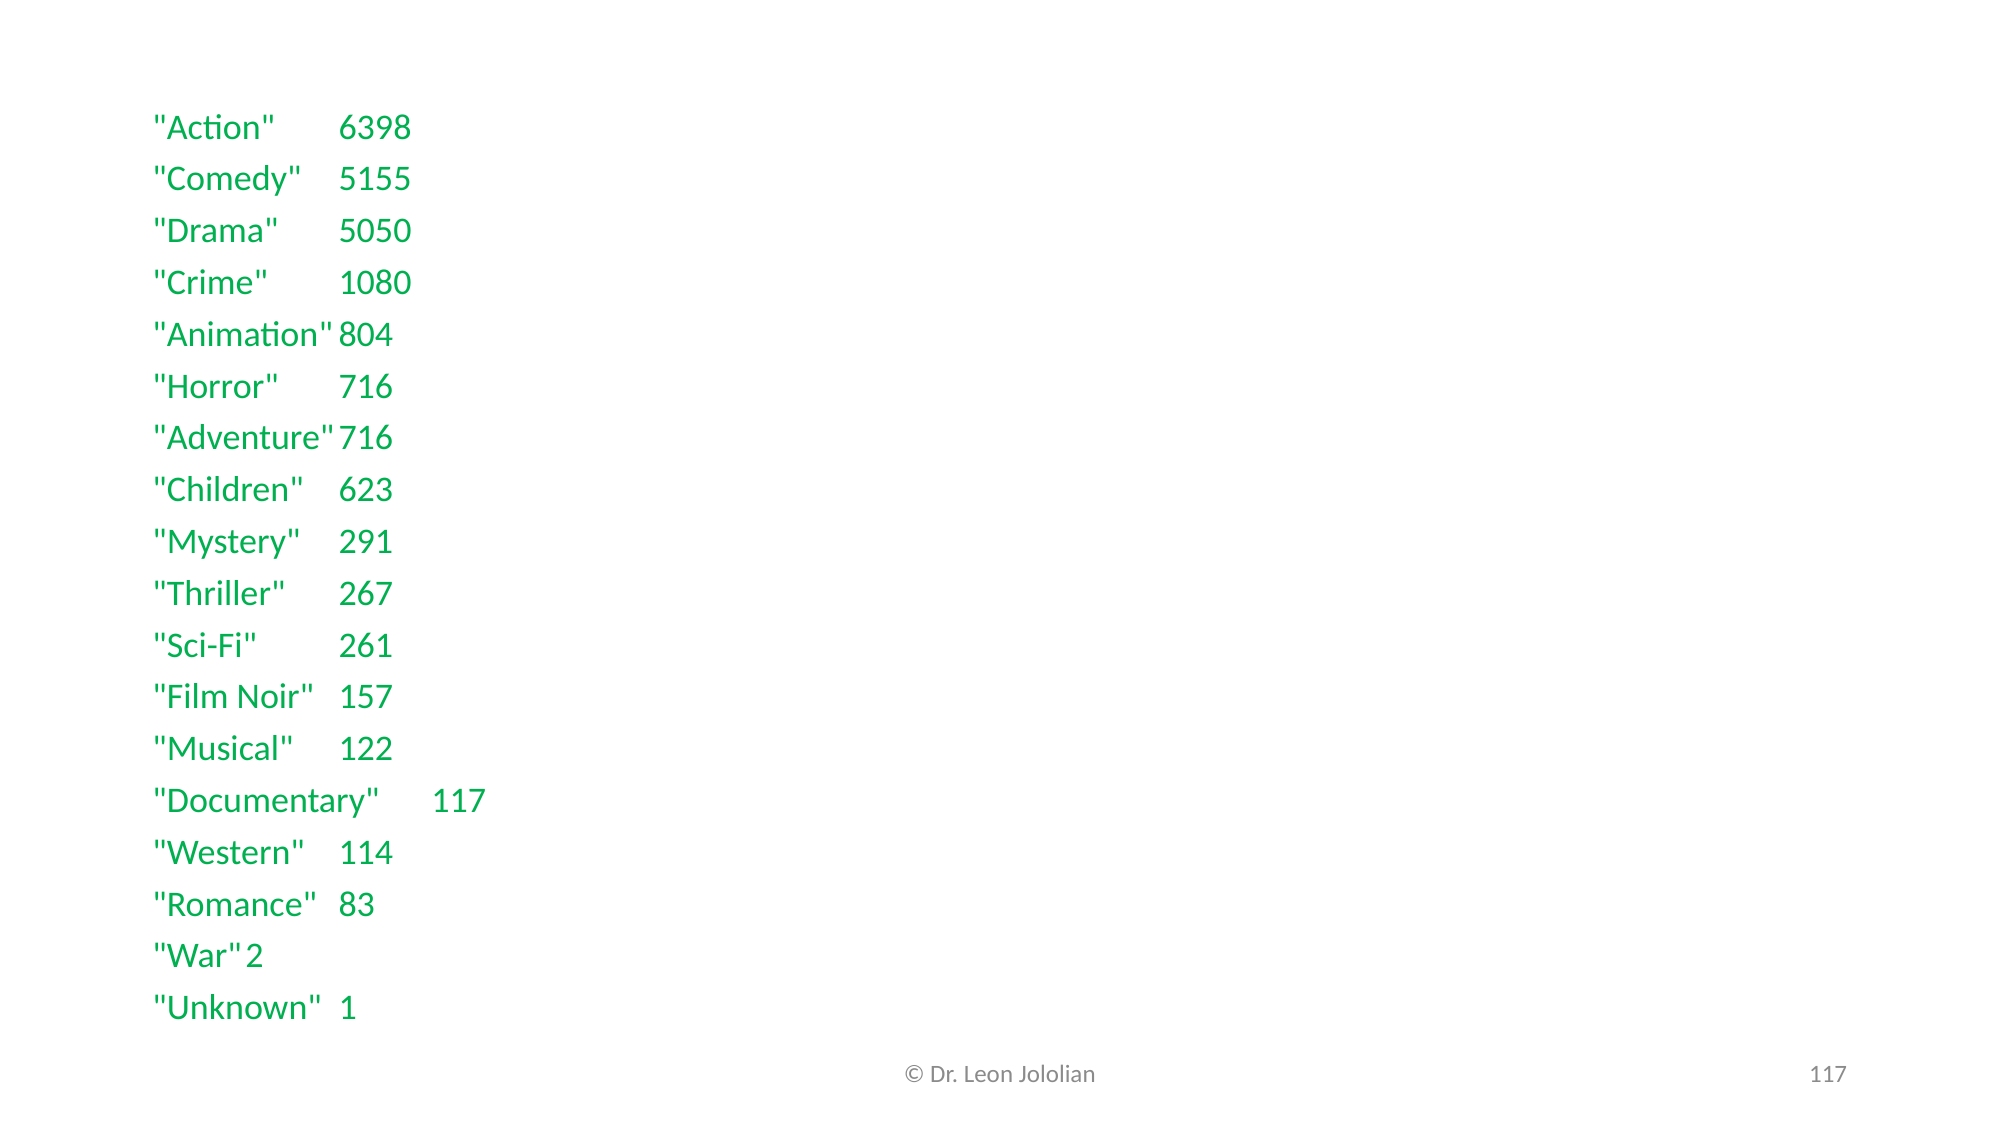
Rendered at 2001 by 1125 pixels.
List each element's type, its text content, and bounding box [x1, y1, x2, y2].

footer © Dr. Leon Jololian [662, 1042, 1338, 1103]
slide_number 117 [1412, 1042, 1863, 1103]
list "Action" 6398 "Comedy" 5155 "Drama" 5050 "Crime" 1080 "Animation" 804 "Horror" 716 "Adventure" 716 "Children" 623 "Mystery" 291 "Thriller" 267 "Sci-Fi" 261 "Film Noir" 157 "Musical" 122 "Documentary" 117 "Western" 114 "Romance" 83 "War" 2 "Unknown" 1 [137, 100, 1863, 1043]
